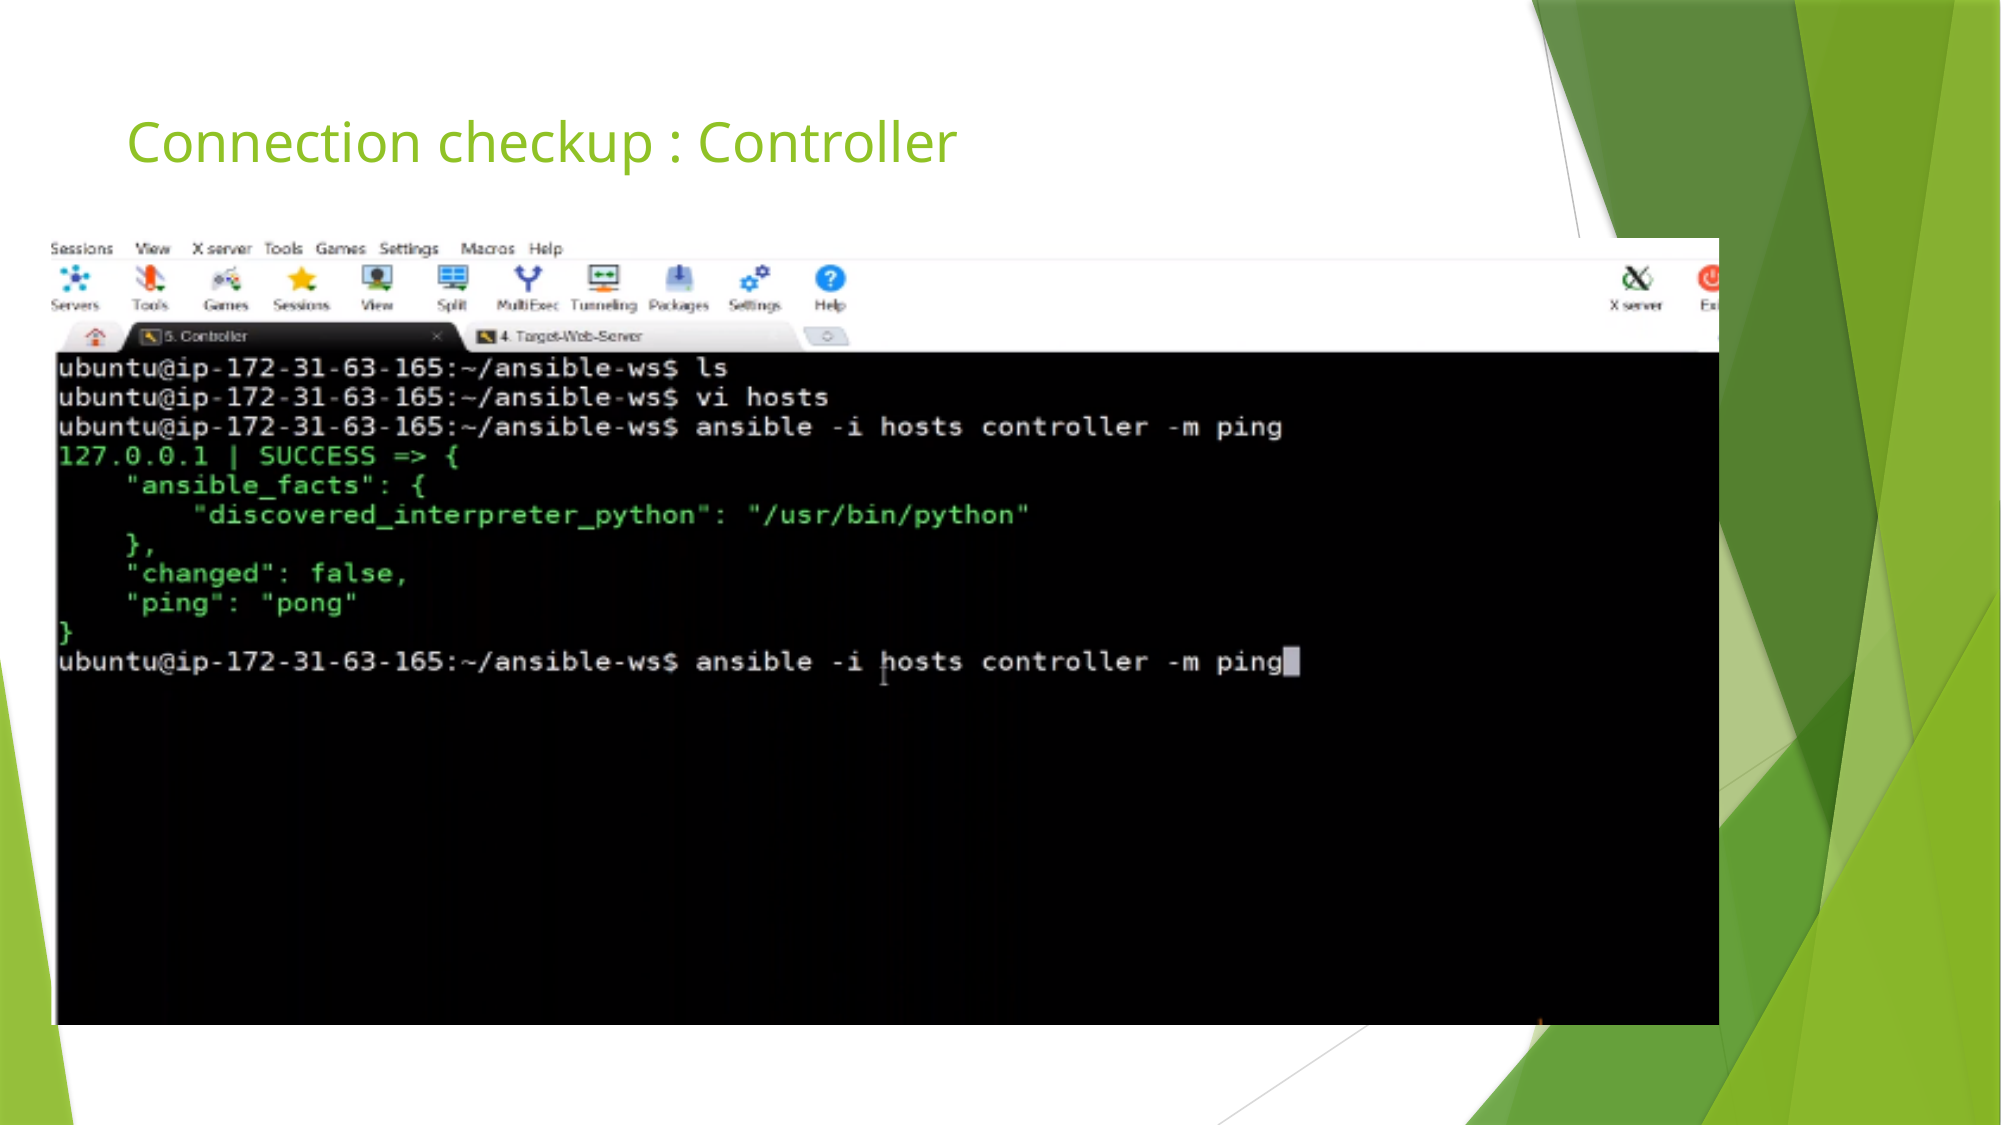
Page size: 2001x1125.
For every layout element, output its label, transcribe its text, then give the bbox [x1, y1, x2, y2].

title Connection checkup : Controller [111, 99, 1522, 238]
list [50, 238, 1720, 1026]
